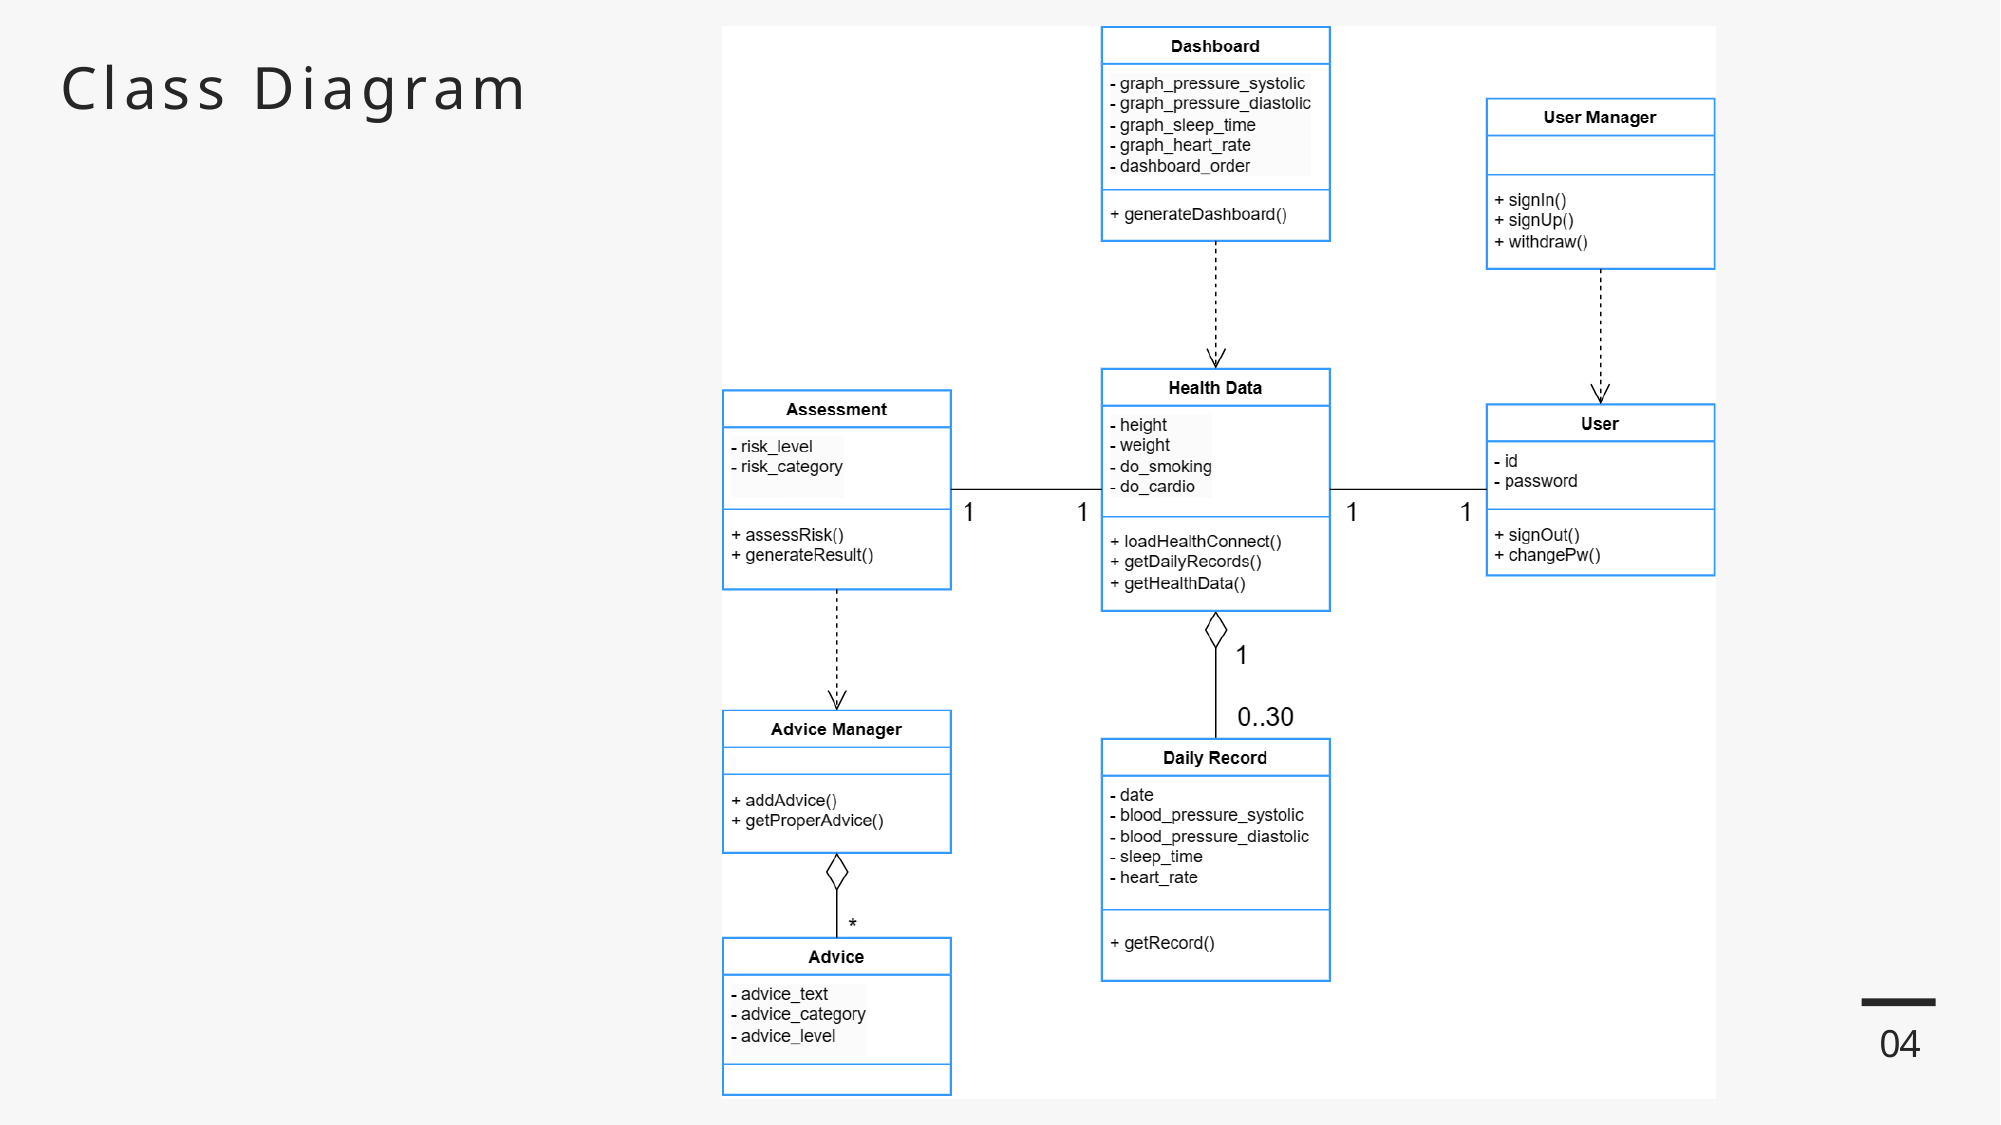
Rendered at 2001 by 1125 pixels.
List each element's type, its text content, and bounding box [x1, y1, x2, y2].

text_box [1844, 998, 1936, 1073]
text_box Class Diagram [27, 27, 722, 145]
picture [722, 26, 1716, 1099]
